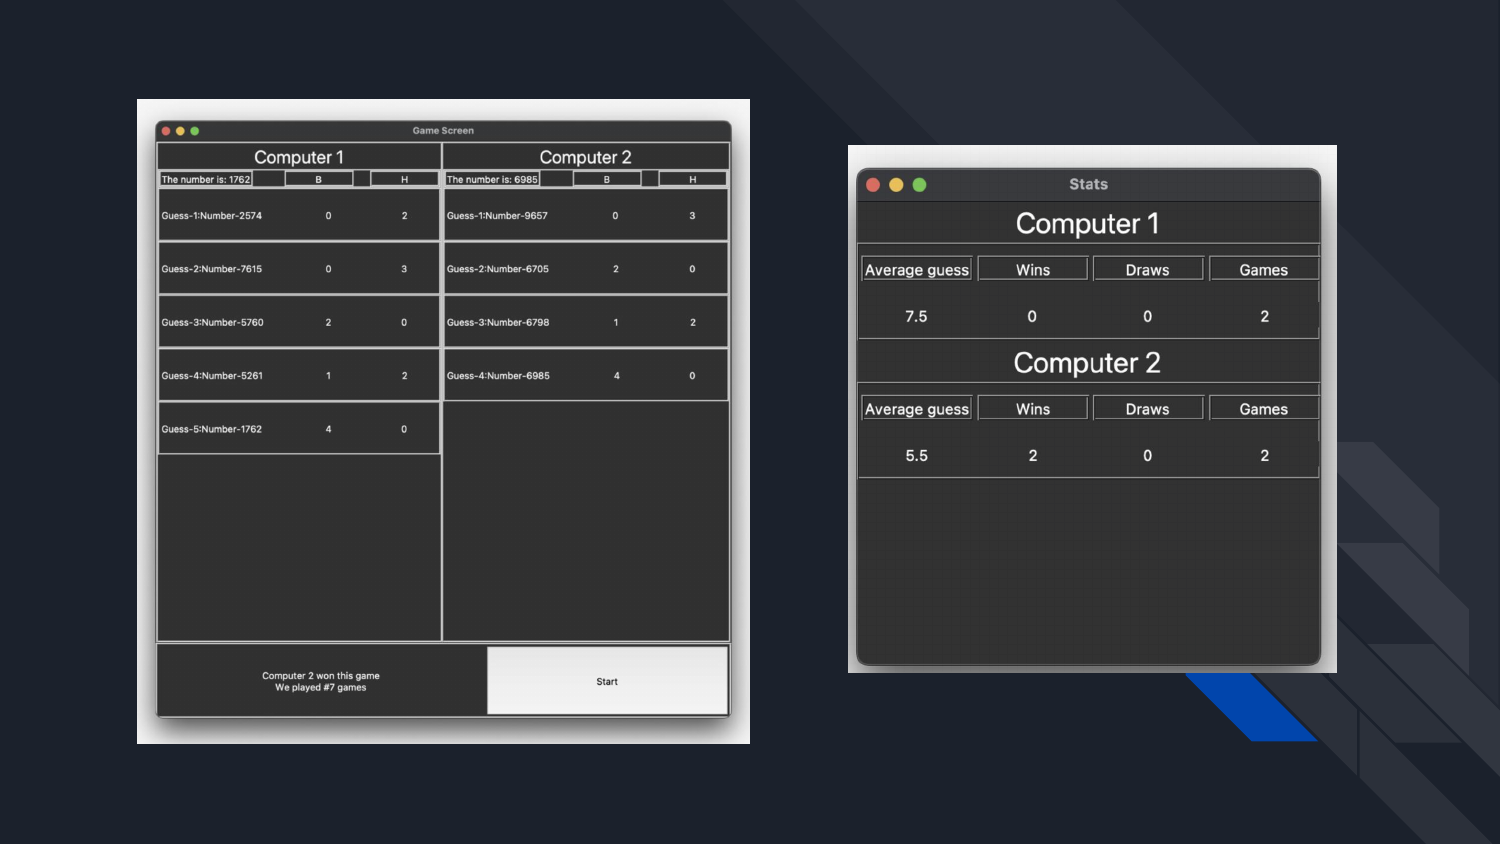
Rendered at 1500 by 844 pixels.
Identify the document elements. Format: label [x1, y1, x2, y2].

picture [848, 145, 1338, 673]
picture [137, 99, 751, 744]
